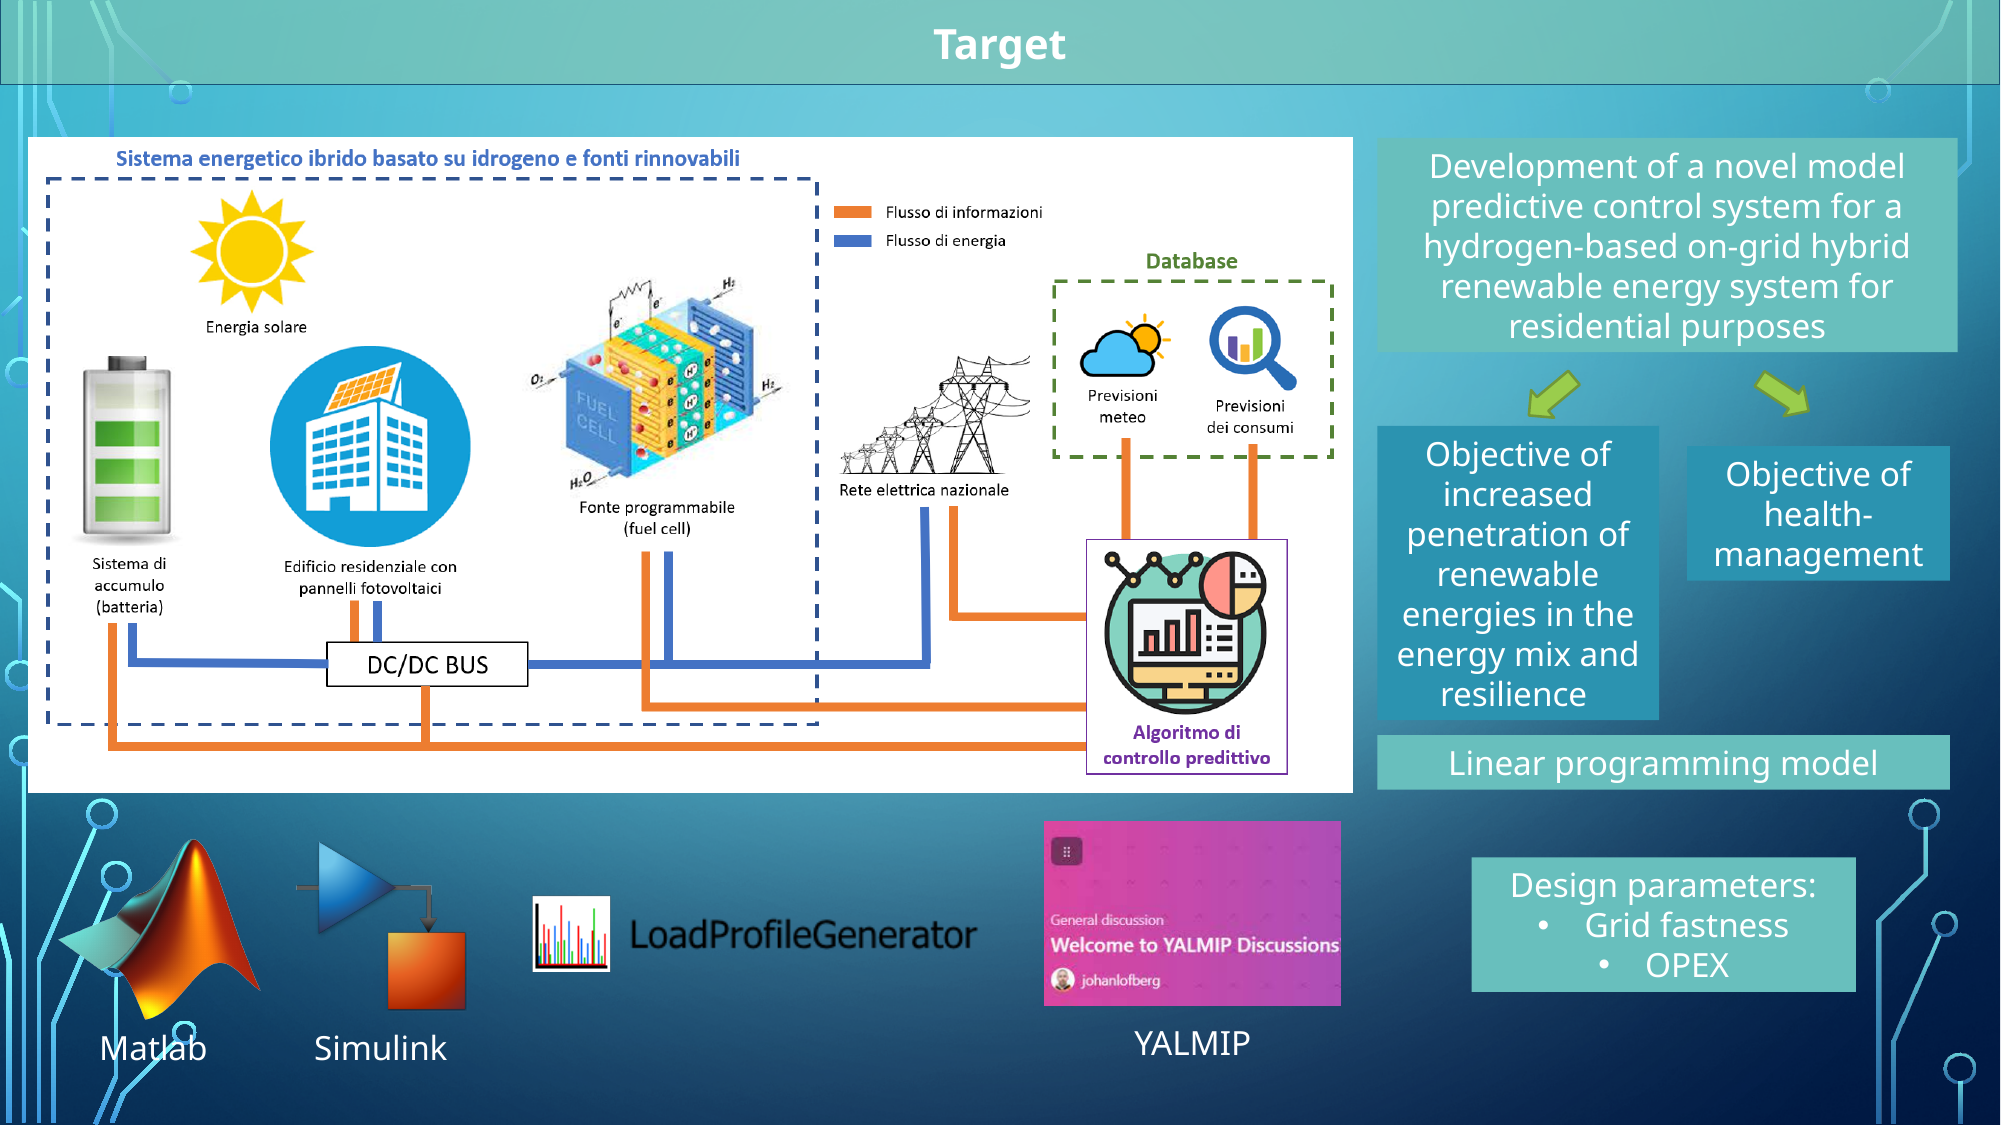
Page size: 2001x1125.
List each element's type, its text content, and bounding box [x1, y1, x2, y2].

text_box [279, 837, 483, 1076]
picture [1044, 821, 1342, 1006]
text_box Design parameters: Grid fastness OPEX [1471, 857, 1856, 992]
picture [530, 885, 1001, 973]
text_box [1527, 369, 1581, 419]
text_box YALMIP [1091, 1014, 1294, 1070]
text_box Target [0, 0, 2000, 85]
text_box Linear programming model [1377, 735, 1950, 790]
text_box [58, 837, 261, 1076]
text_box Development of a novel model predictive control system for a hydrogen-based on-grid hybrid renewable energy system for residential purposes [1377, 137, 1958, 353]
text_box Objective of health-management [1687, 446, 1950, 581]
text_box Objective of increased penetration of renewable energies in the energy mix and resilience [1377, 425, 1660, 721]
text_box [1753, 370, 1810, 418]
picture [28, 137, 1354, 793]
